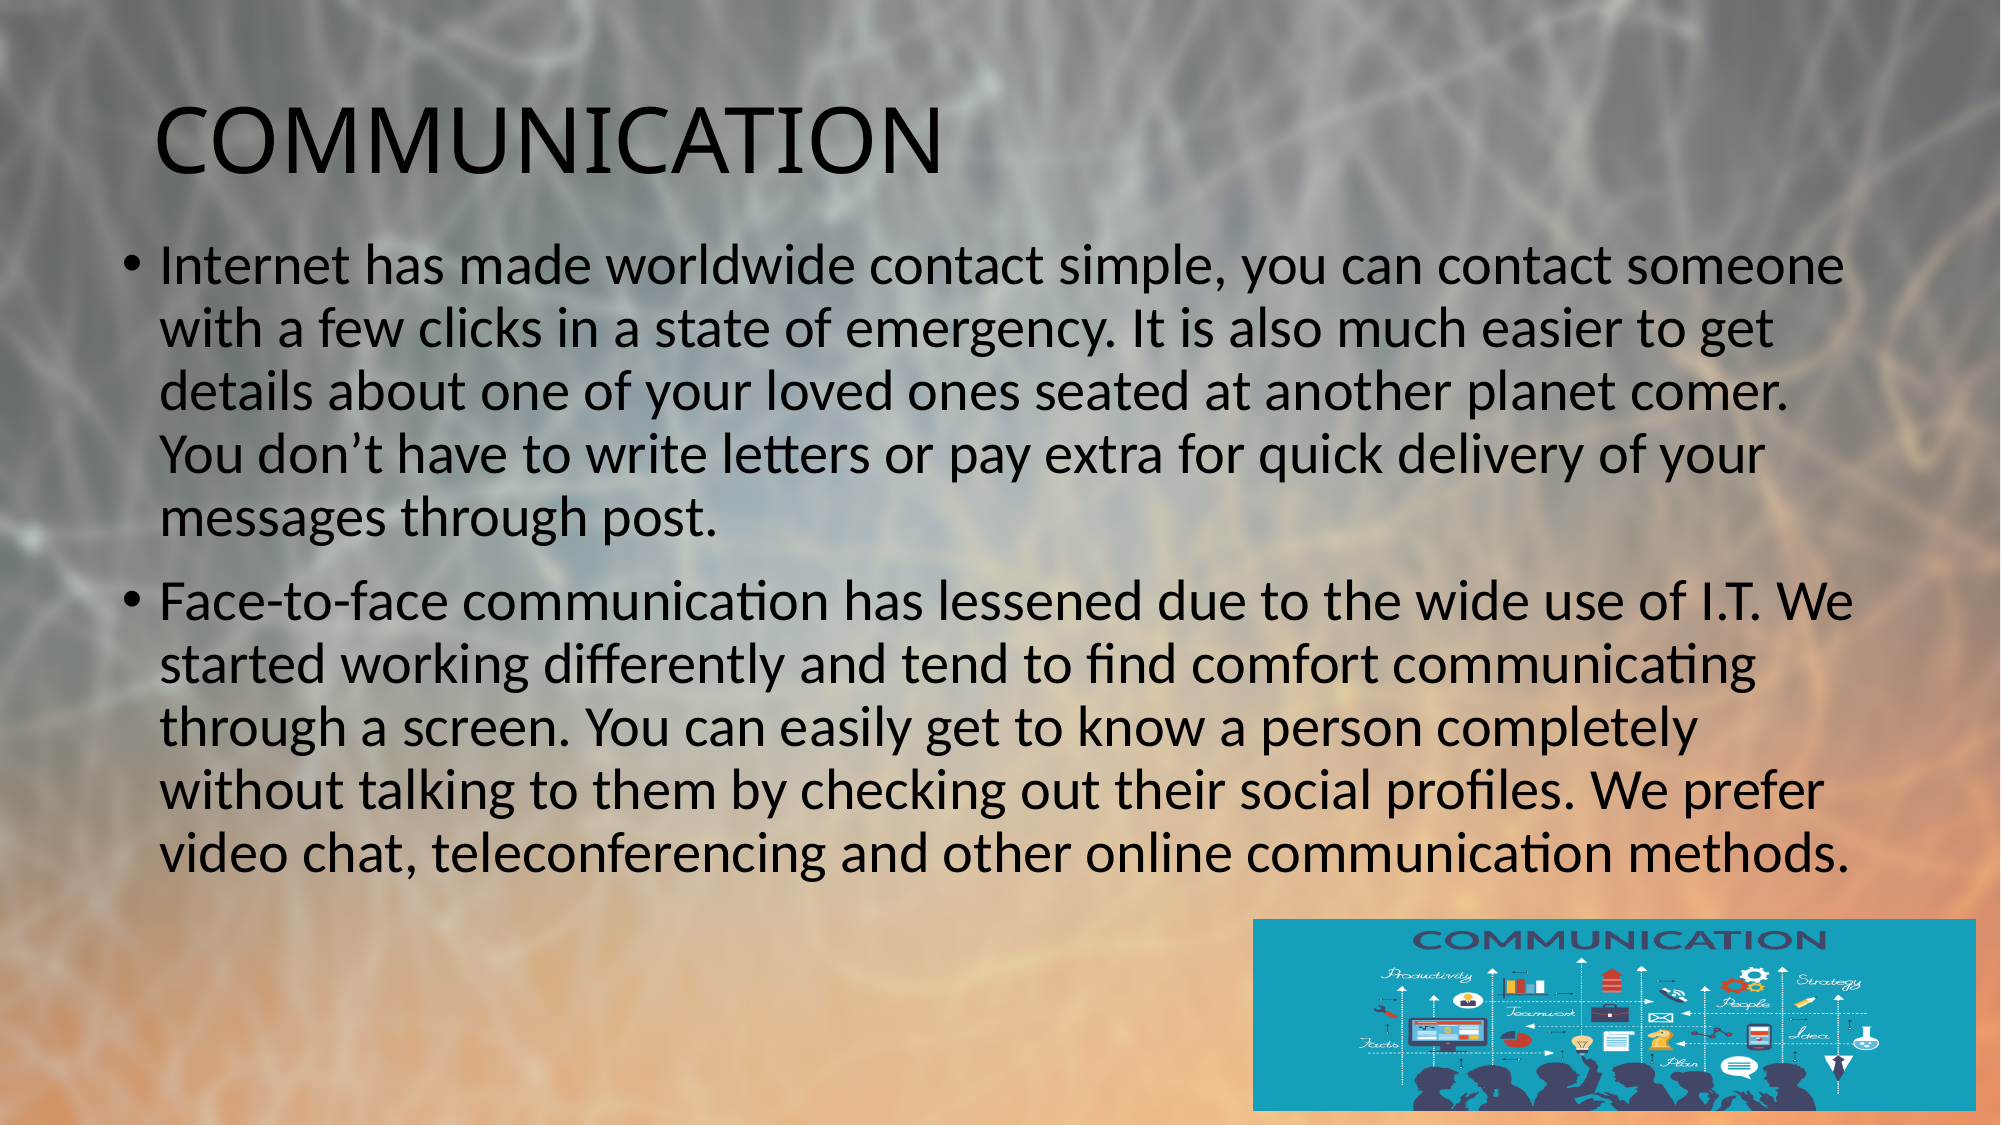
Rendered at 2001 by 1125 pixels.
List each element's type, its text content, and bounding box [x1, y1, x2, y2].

list Internet has made worldwide contact simple, you can contact someone with a few clicks in a state of emergency. It is also much easier to get details about one of your loved ones seated at another planet comer. You don’t have to write letters or pay extra for quick delivery of your messages through post. Face-to-face communication has lessened due to the wide use of I.T. We started working differently and tend to find comfort communicating through a screen. You can easily get to know a person completely without talking to them by checking out their social profiles. We prefer video chat, teleconferencing and other online communication methods. [106, 226, 1891, 903]
title COMMUNICATION [137, 59, 1713, 226]
picture [0, 0, 2001, 1125]
